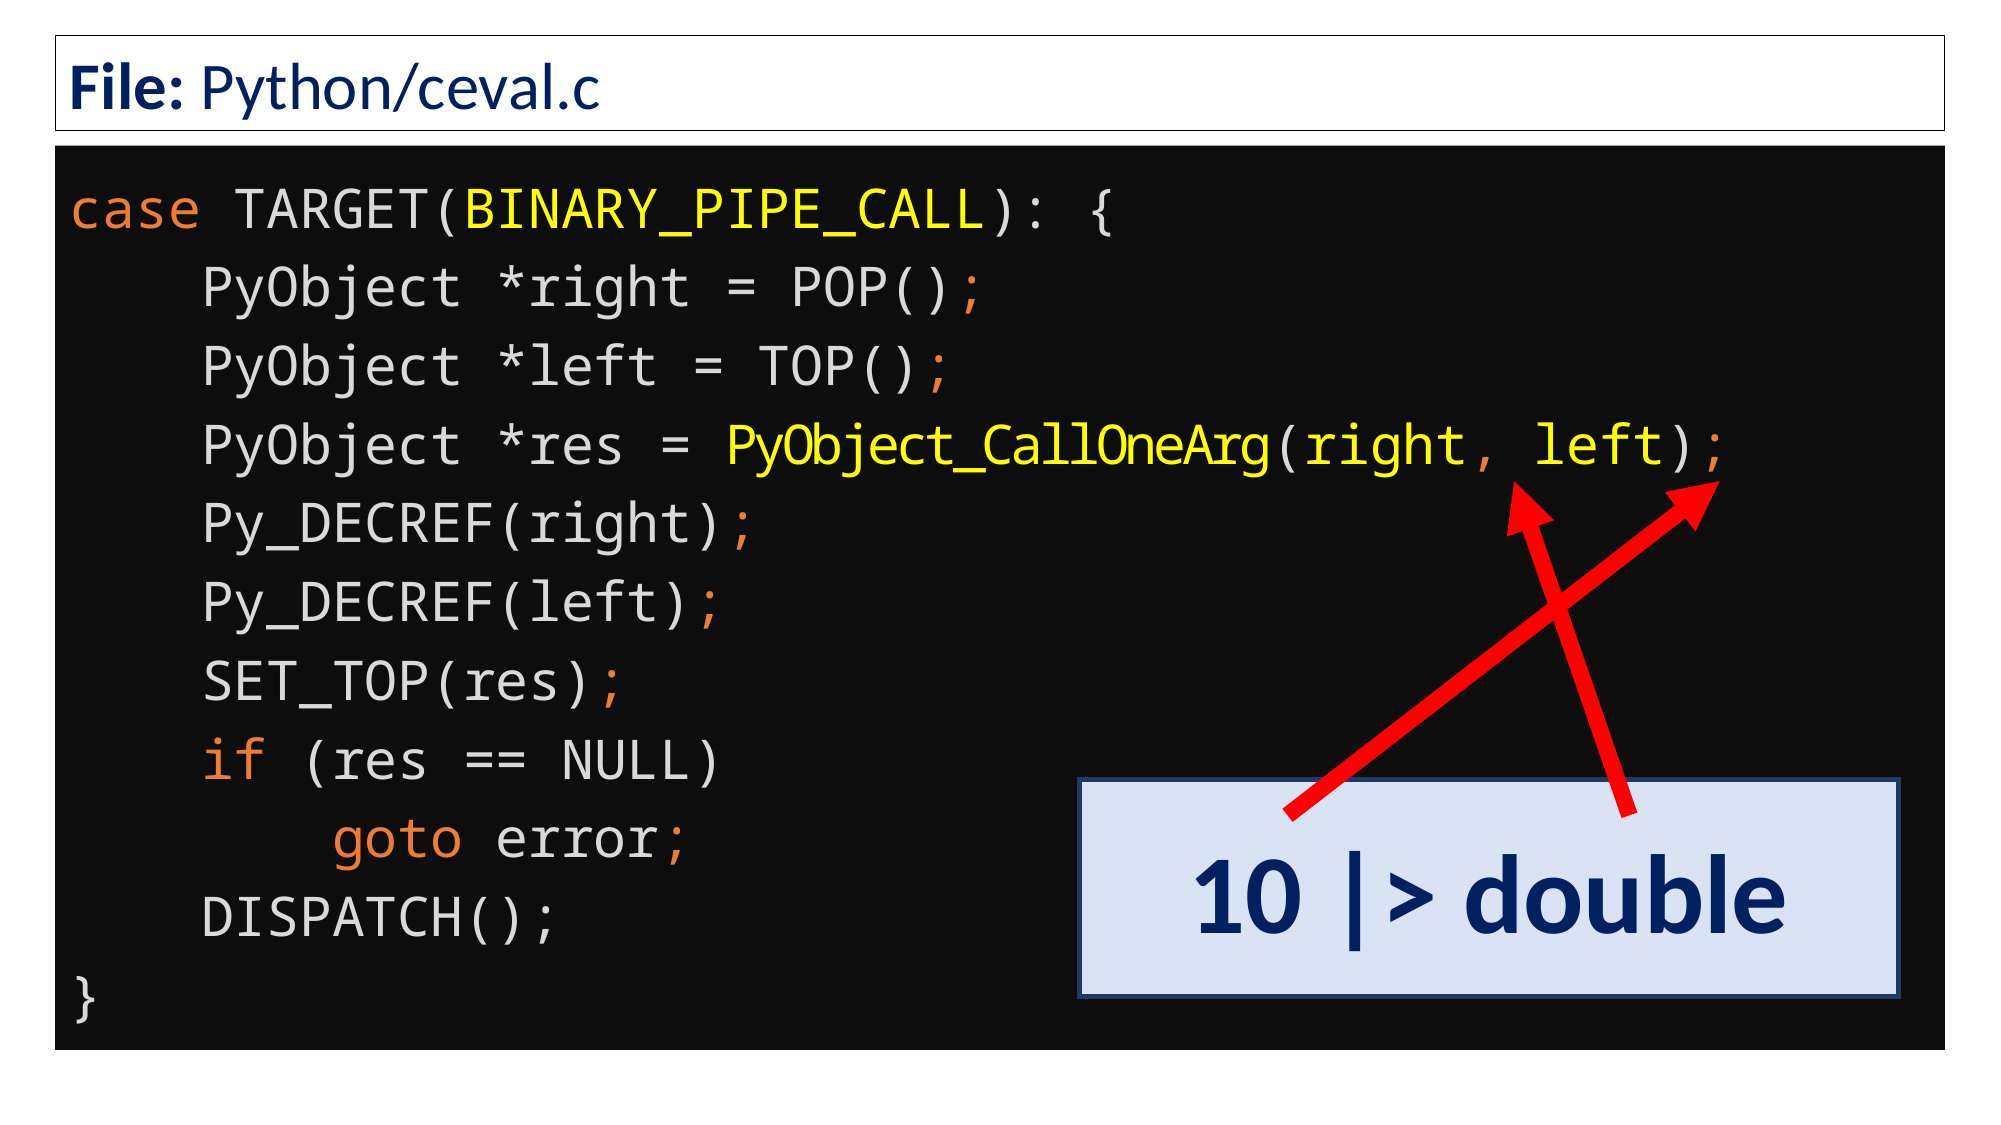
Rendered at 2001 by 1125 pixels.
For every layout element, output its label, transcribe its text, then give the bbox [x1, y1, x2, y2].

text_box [1287, 481, 1514, 816]
text_box 10 |> double [1079, 779, 1899, 997]
list case TARGET(BINARY_PIPE_CALL): { PyObject *right = POP(); PyObject *left = TOP(); PyObject *res = PyObject_CallOneArg(right, left); Py_DECREF(right); Py_DECREF(left); SET_TOP(res); if (res == NULL) goto error; DISPATCH(); } [55, 145, 1945, 1050]
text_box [1630, 481, 1720, 816]
text_box File: Python/ceval.c [55, 35, 1945, 131]
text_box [1514, 481, 1630, 816]
